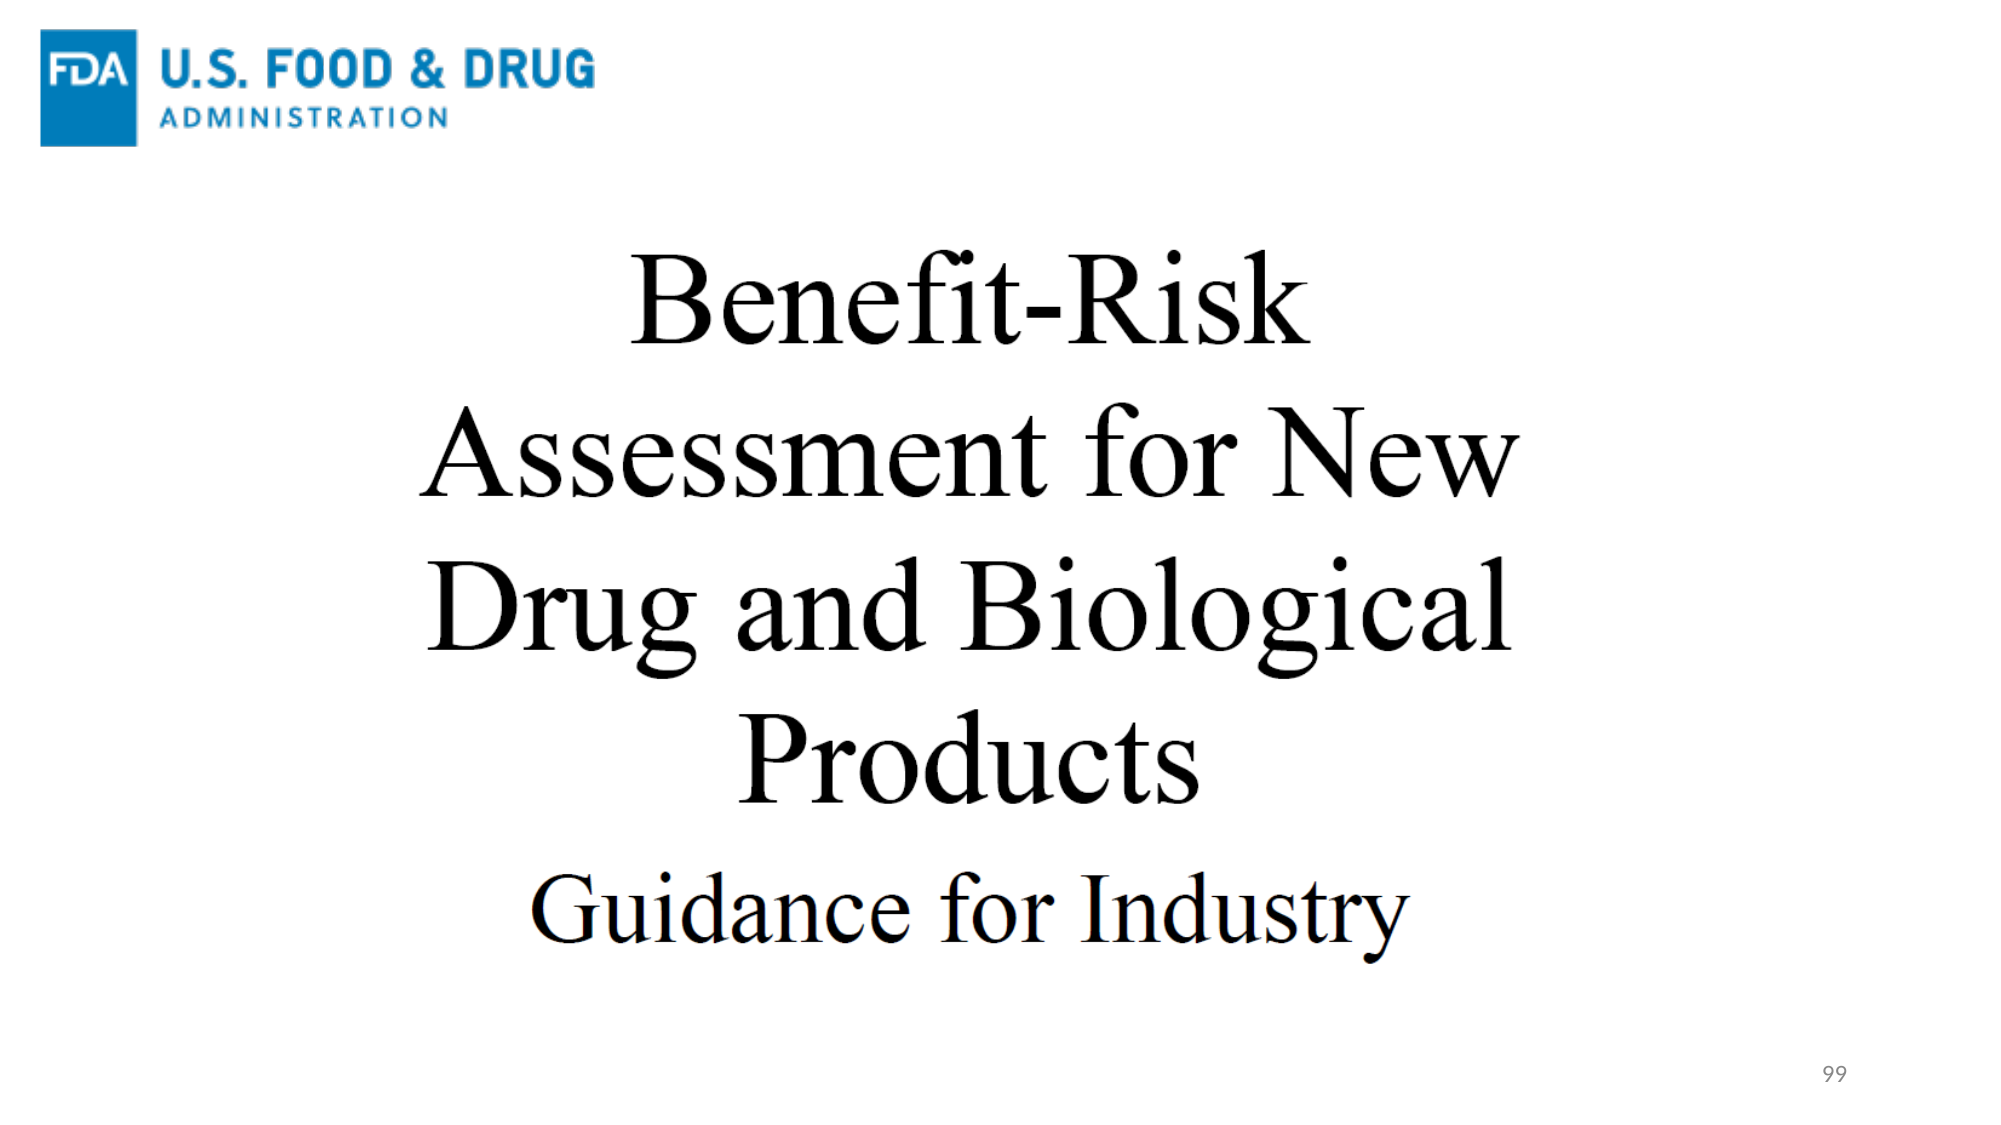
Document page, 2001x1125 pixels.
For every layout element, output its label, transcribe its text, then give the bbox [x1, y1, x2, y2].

slide_number ‹#› [1412, 1042, 1863, 1103]
picture [39, 28, 597, 149]
picture [353, 193, 1656, 1016]
